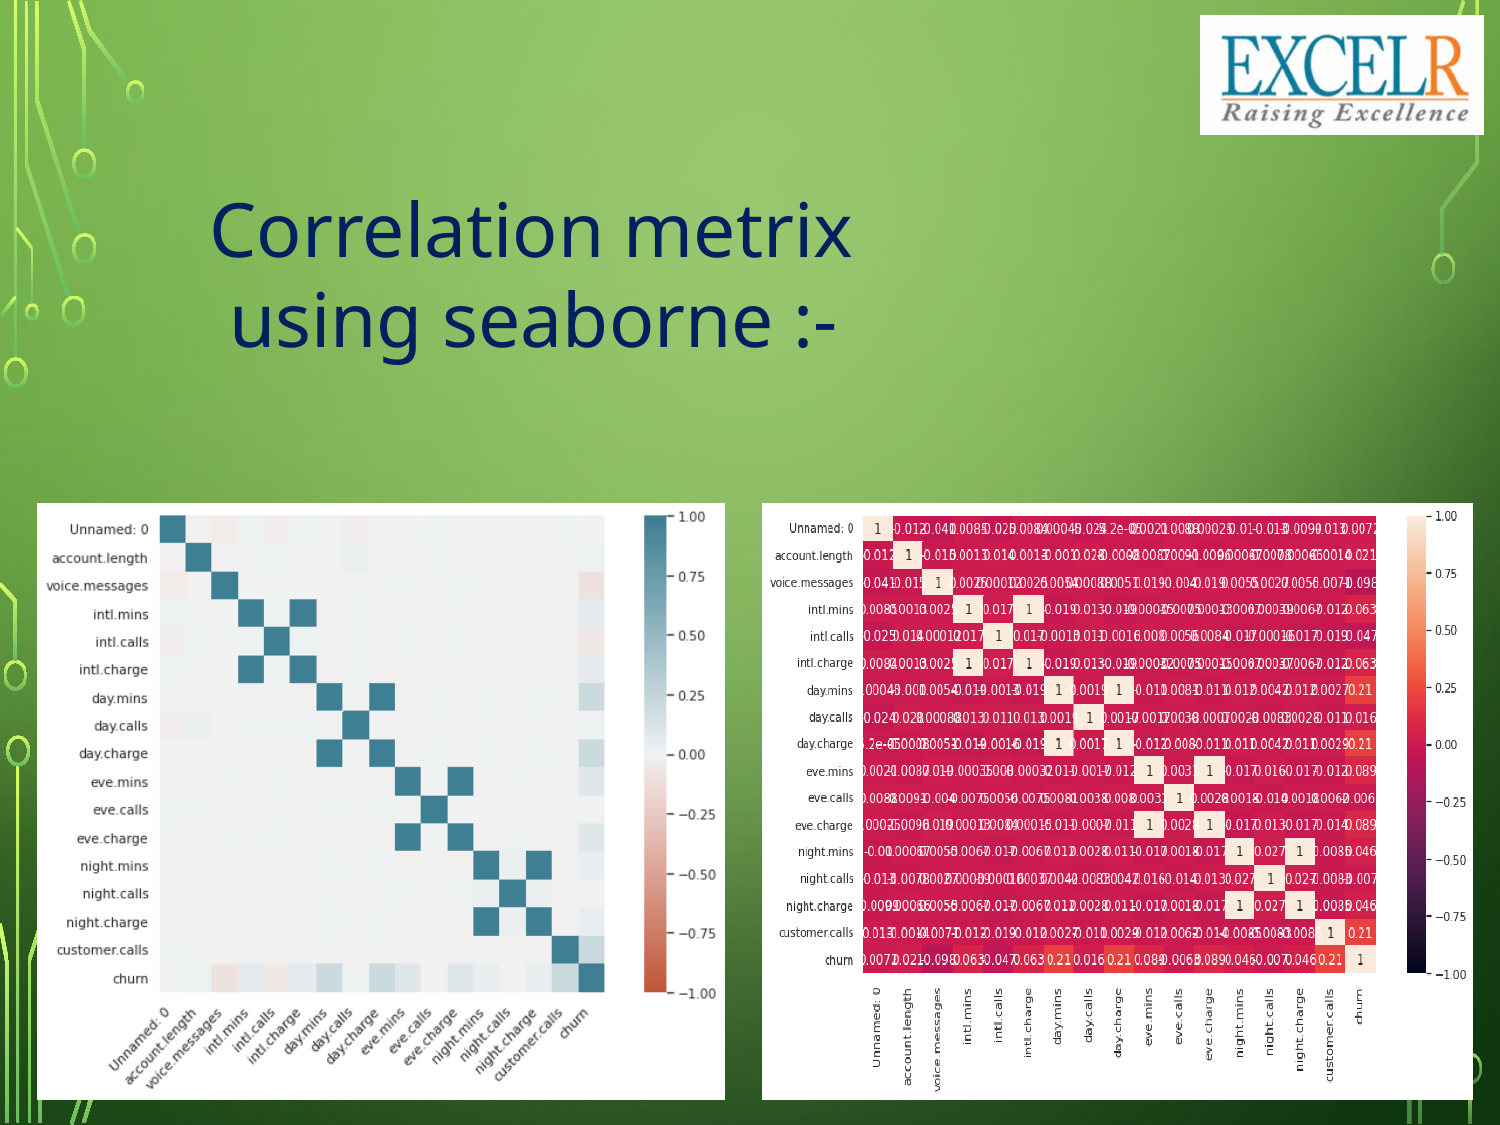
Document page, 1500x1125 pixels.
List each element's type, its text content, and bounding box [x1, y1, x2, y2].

picture [1199, 15, 1484, 135]
picture [762, 503, 1474, 1101]
picture [37, 503, 726, 1101]
text_box Correlation metrix using seaborne :- [194, 174, 869, 370]
